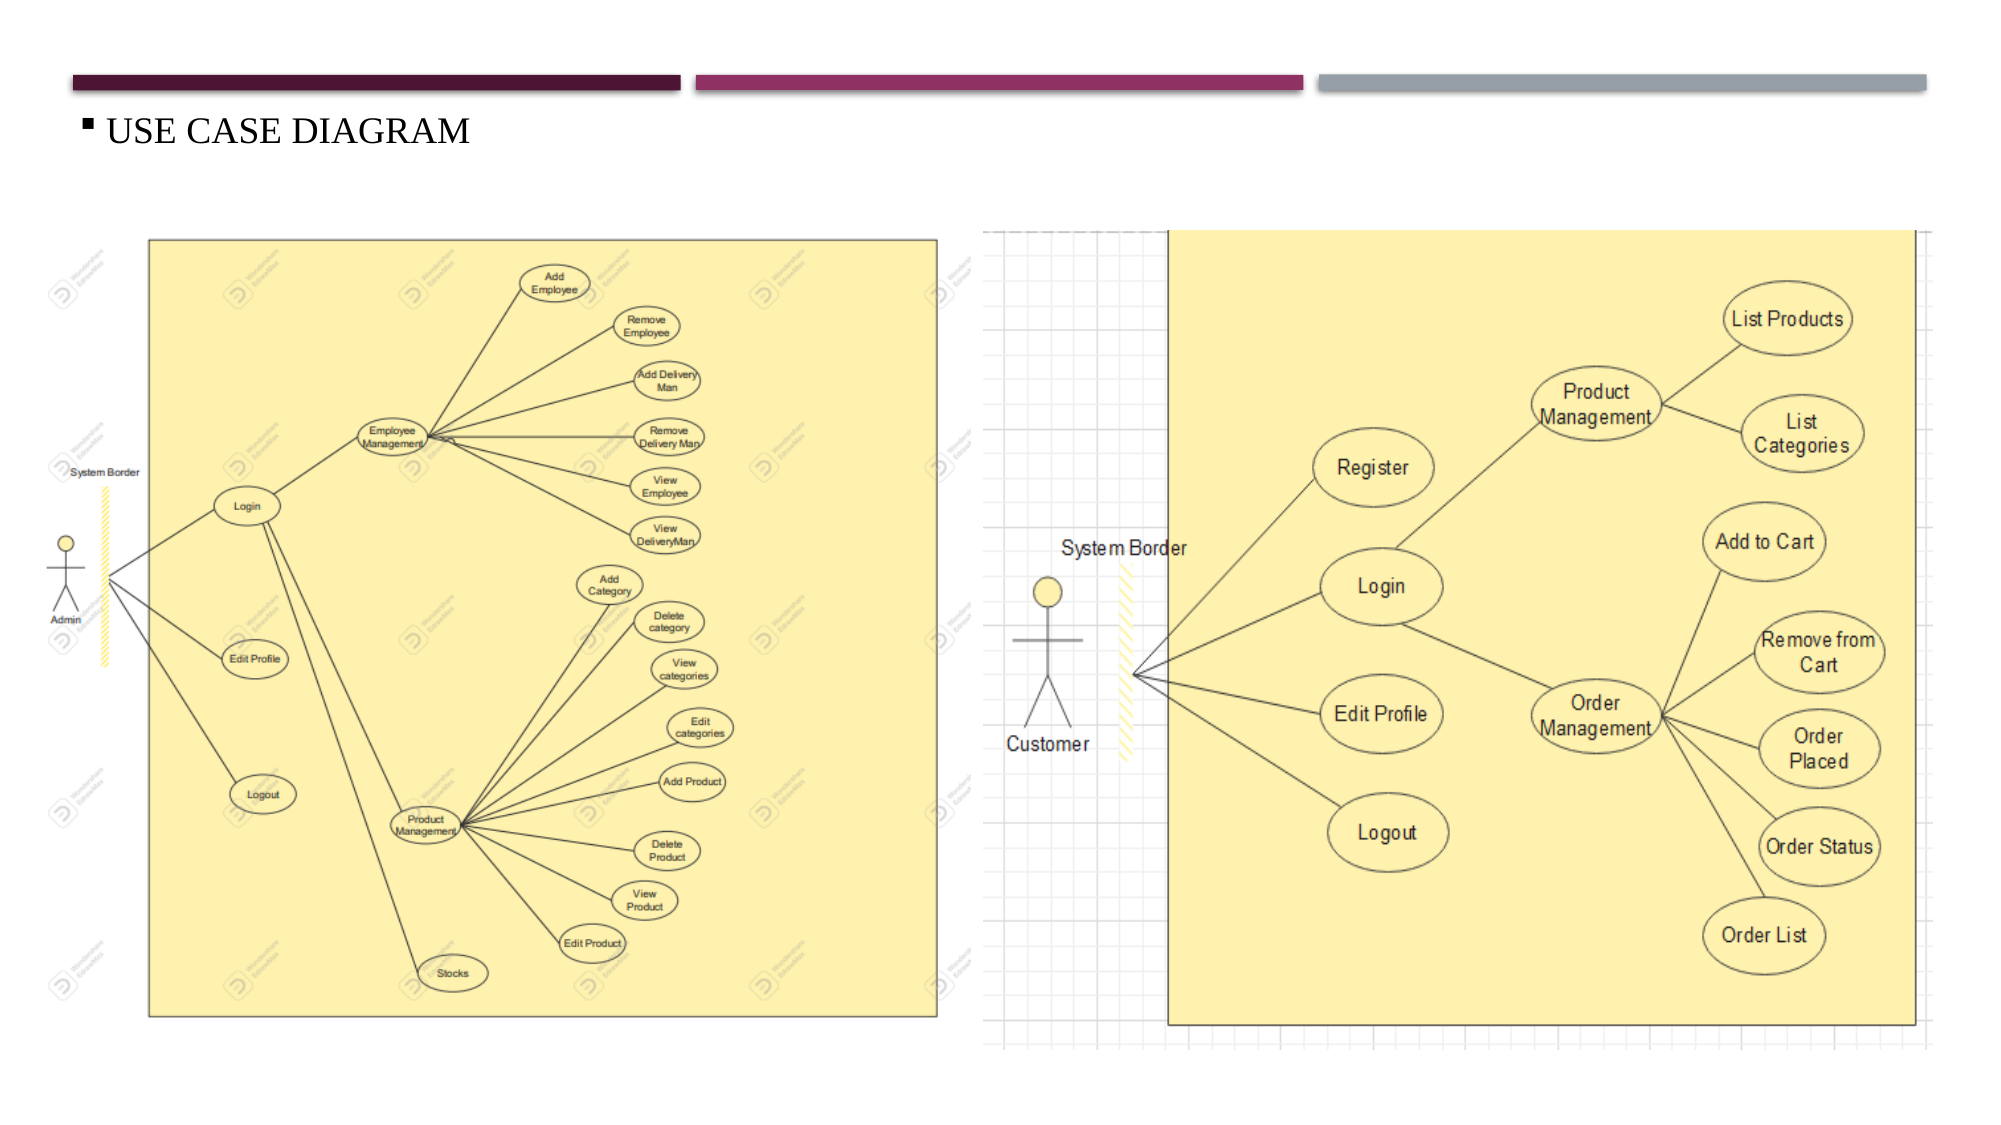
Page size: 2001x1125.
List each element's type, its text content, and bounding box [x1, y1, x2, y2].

text_box USE CASE DIAGRAM [64, 98, 1065, 159]
picture [982, 229, 1934, 1051]
picture [38, 158, 972, 1076]
